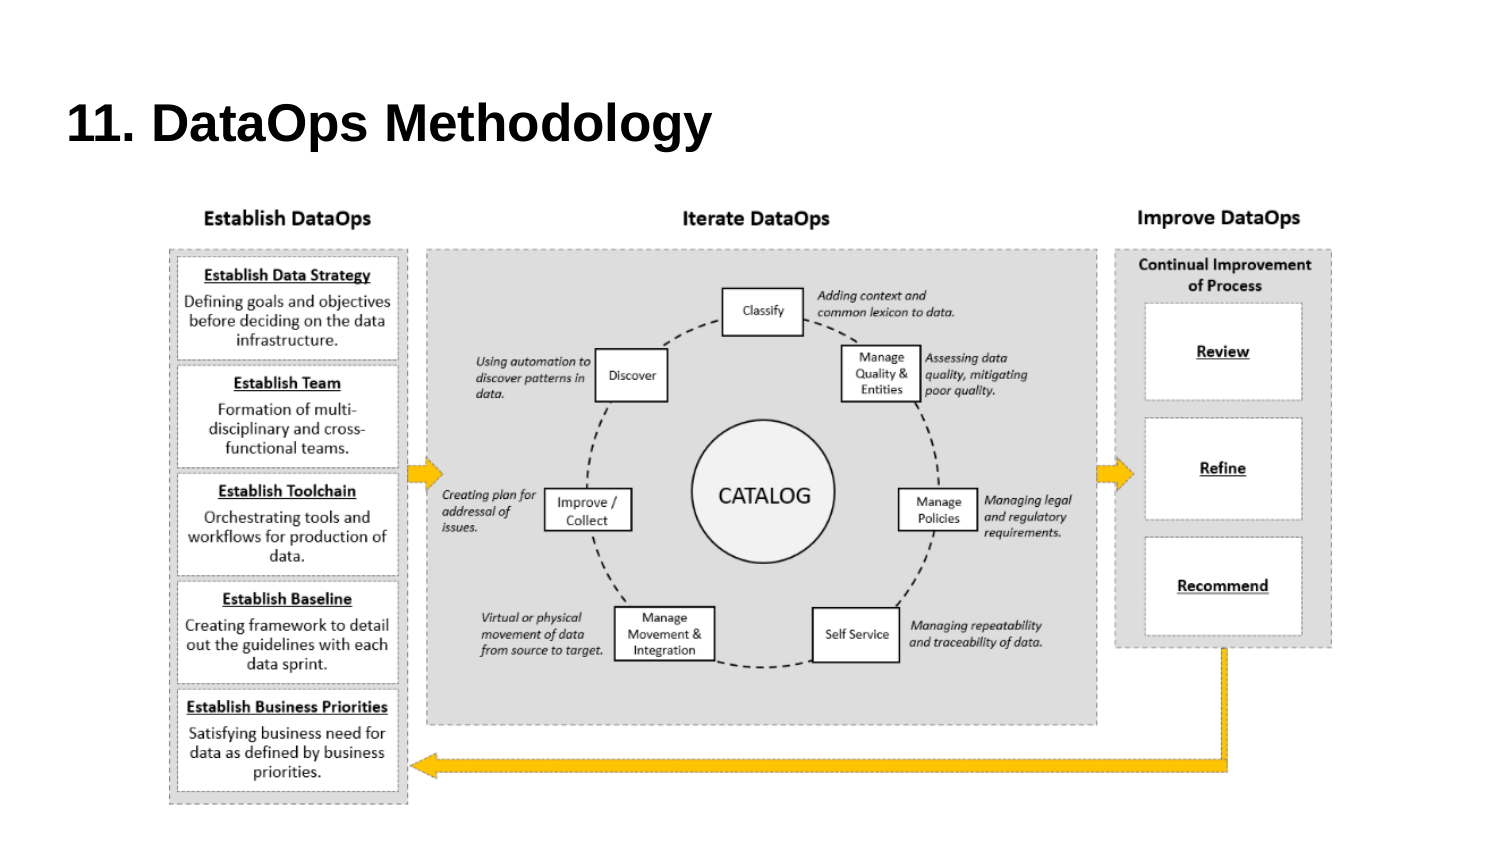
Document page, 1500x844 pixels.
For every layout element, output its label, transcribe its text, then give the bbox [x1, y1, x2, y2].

picture [142, 188, 1358, 816]
title 11. DataOps Methodology [51, 72, 1449, 167]
